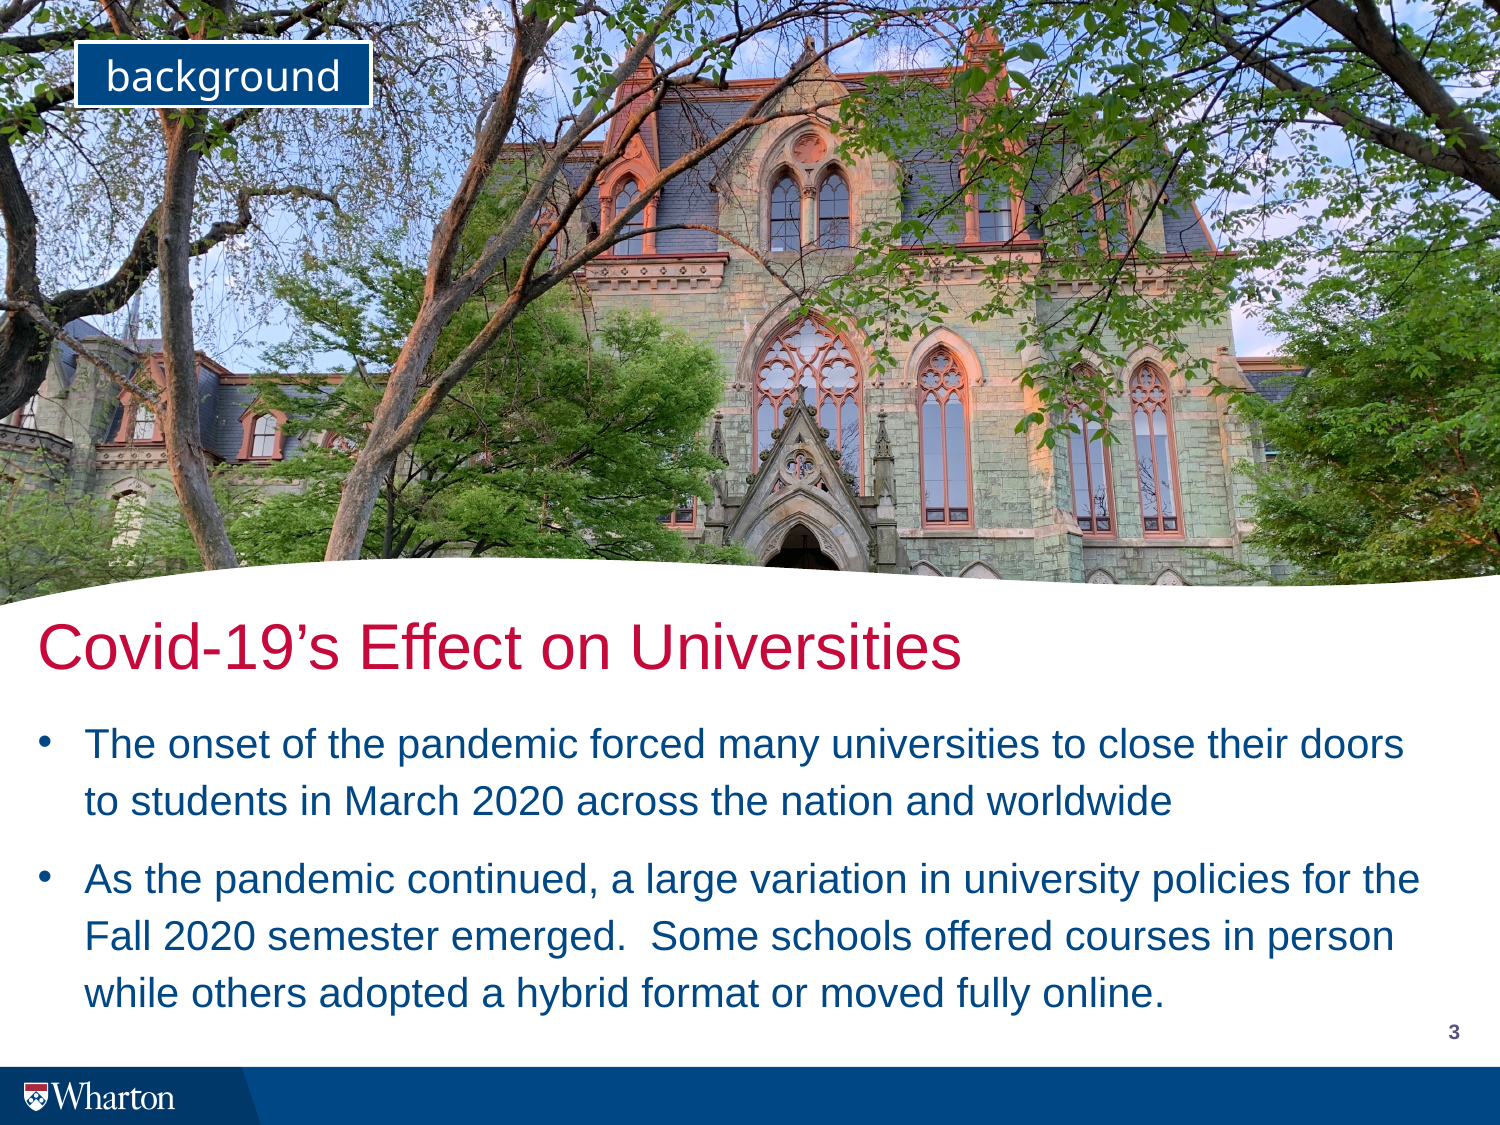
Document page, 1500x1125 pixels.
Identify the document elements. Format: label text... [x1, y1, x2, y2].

list The onset of the pandemic forced many universities to close their doors to students in March 2020 across the nation and worldwide As the pandemic continued, a large variation in university policies for the Fall 2020 semester emerged. Some schools offered courses in person while others adopted a hybrid format or moved fully online. [37, 664, 1441, 1061]
title Covid-19’s Effect on Universities [37, 606, 1441, 664]
picture [0, 0, 1500, 606]
slide_number 3 [1137, 1001, 1475, 1061]
picture [24, 1081, 175, 1111]
